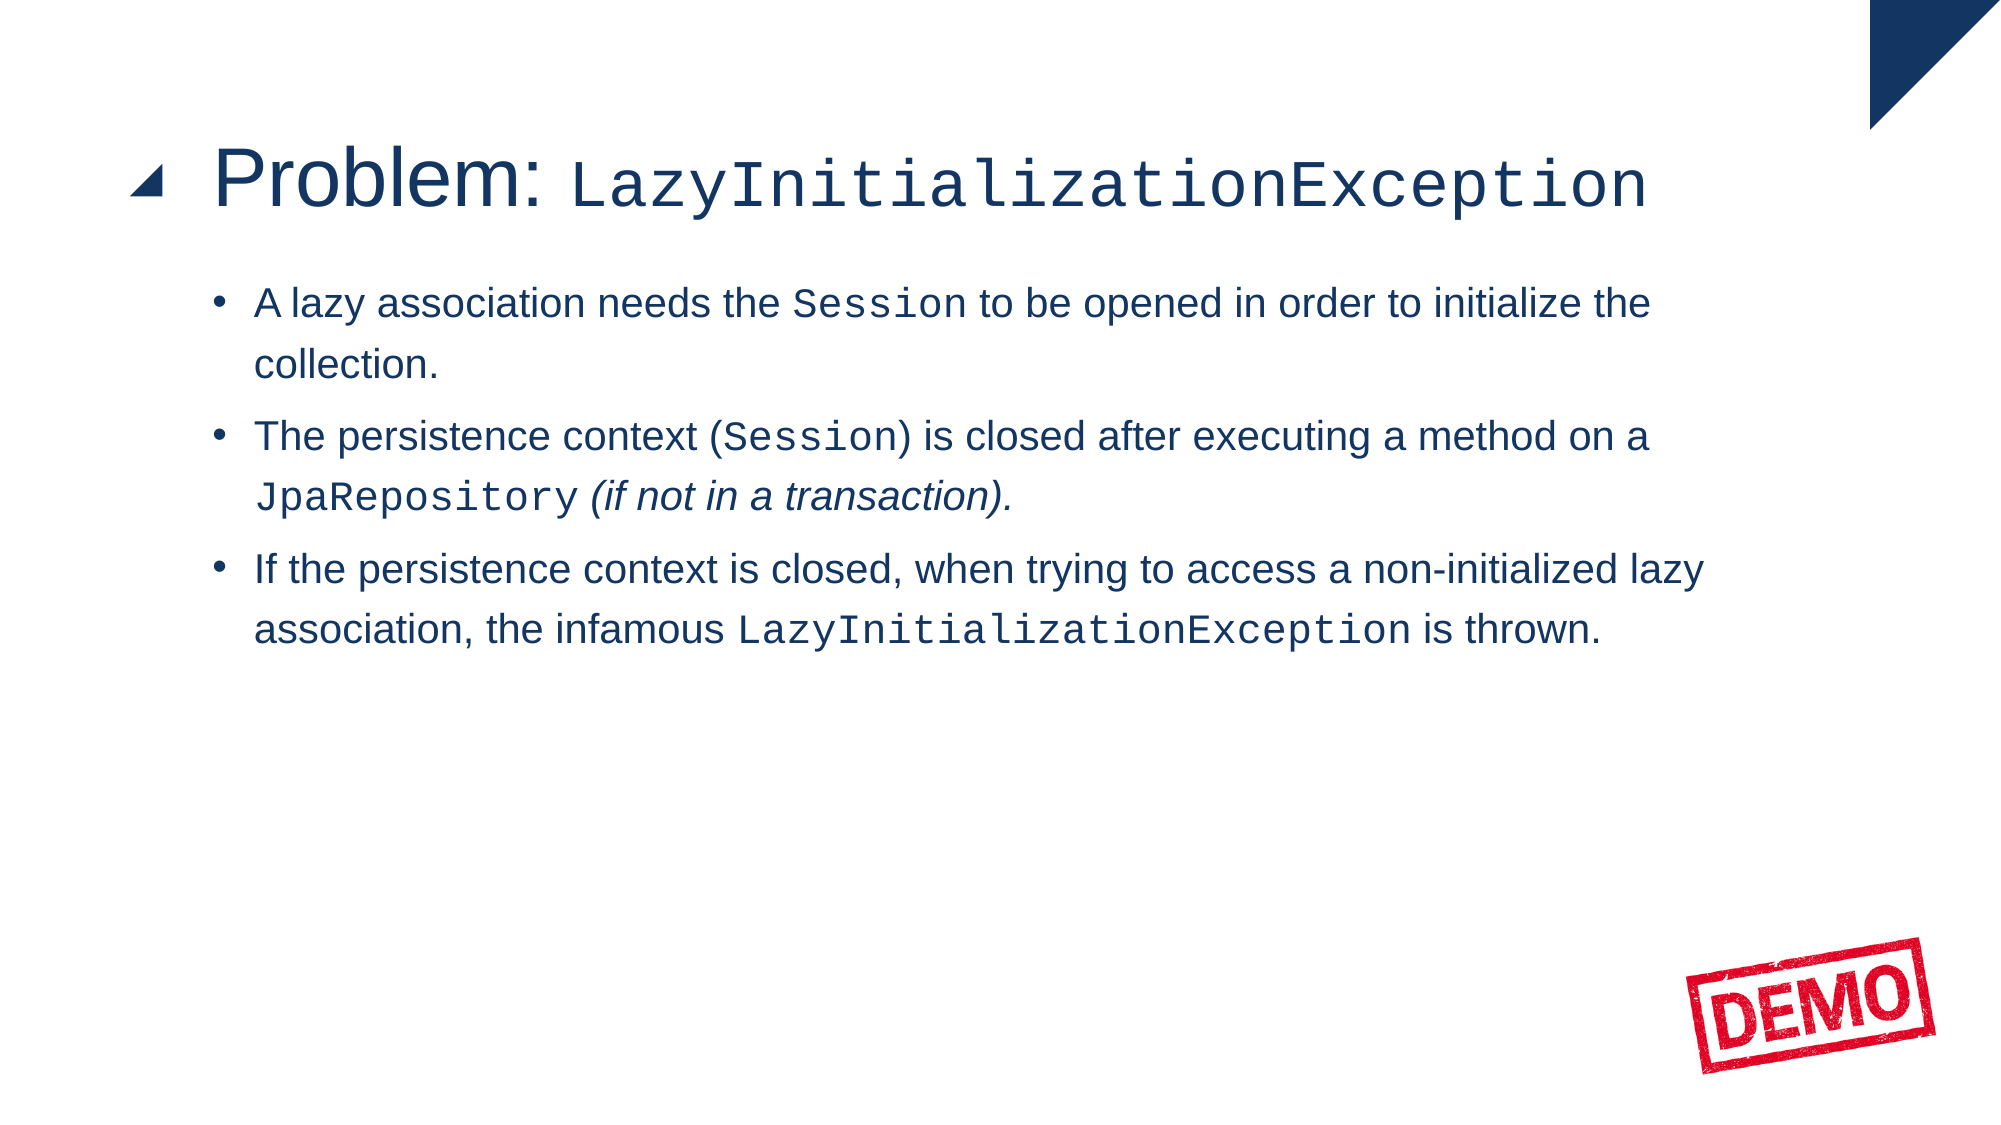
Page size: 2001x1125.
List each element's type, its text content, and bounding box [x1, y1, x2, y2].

title Problem: LazyInitializationException [212, 118, 1831, 266]
picture [1650, 928, 1966, 1085]
list A lazy association needs the Session to be opened in order to initialize the collection. The persistence context (Session) is closed after executing a method on a JpaRepository (if not in a transaction). If the persistence context is closed, when trying to access a non-initialized lazy association, the infamous LazyInitializationException is thrown. [212, 266, 1831, 951]
